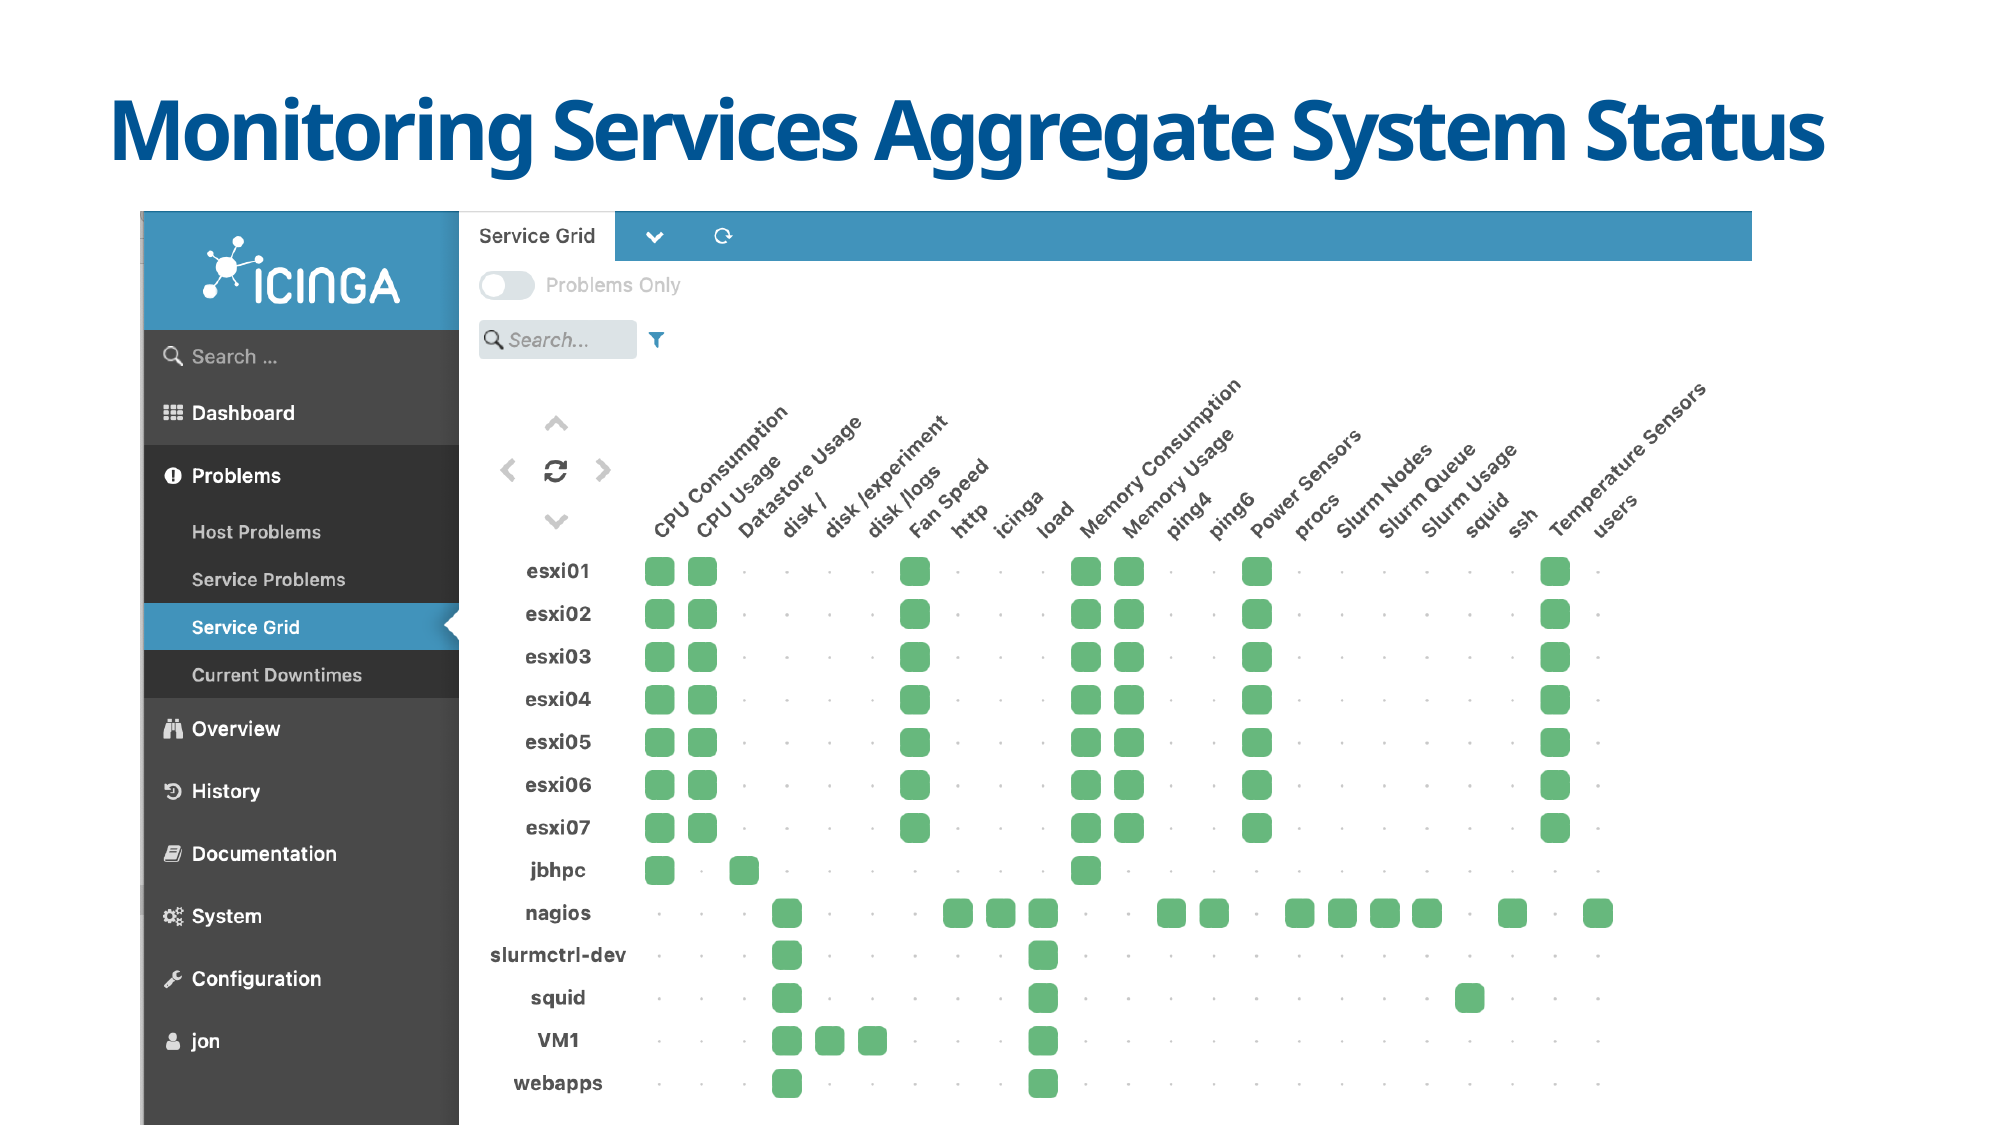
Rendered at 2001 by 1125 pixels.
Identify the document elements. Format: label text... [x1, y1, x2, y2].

picture [140, 211, 1752, 1125]
title Monitoring Services Aggregate System Status [98, 87, 1902, 207]
